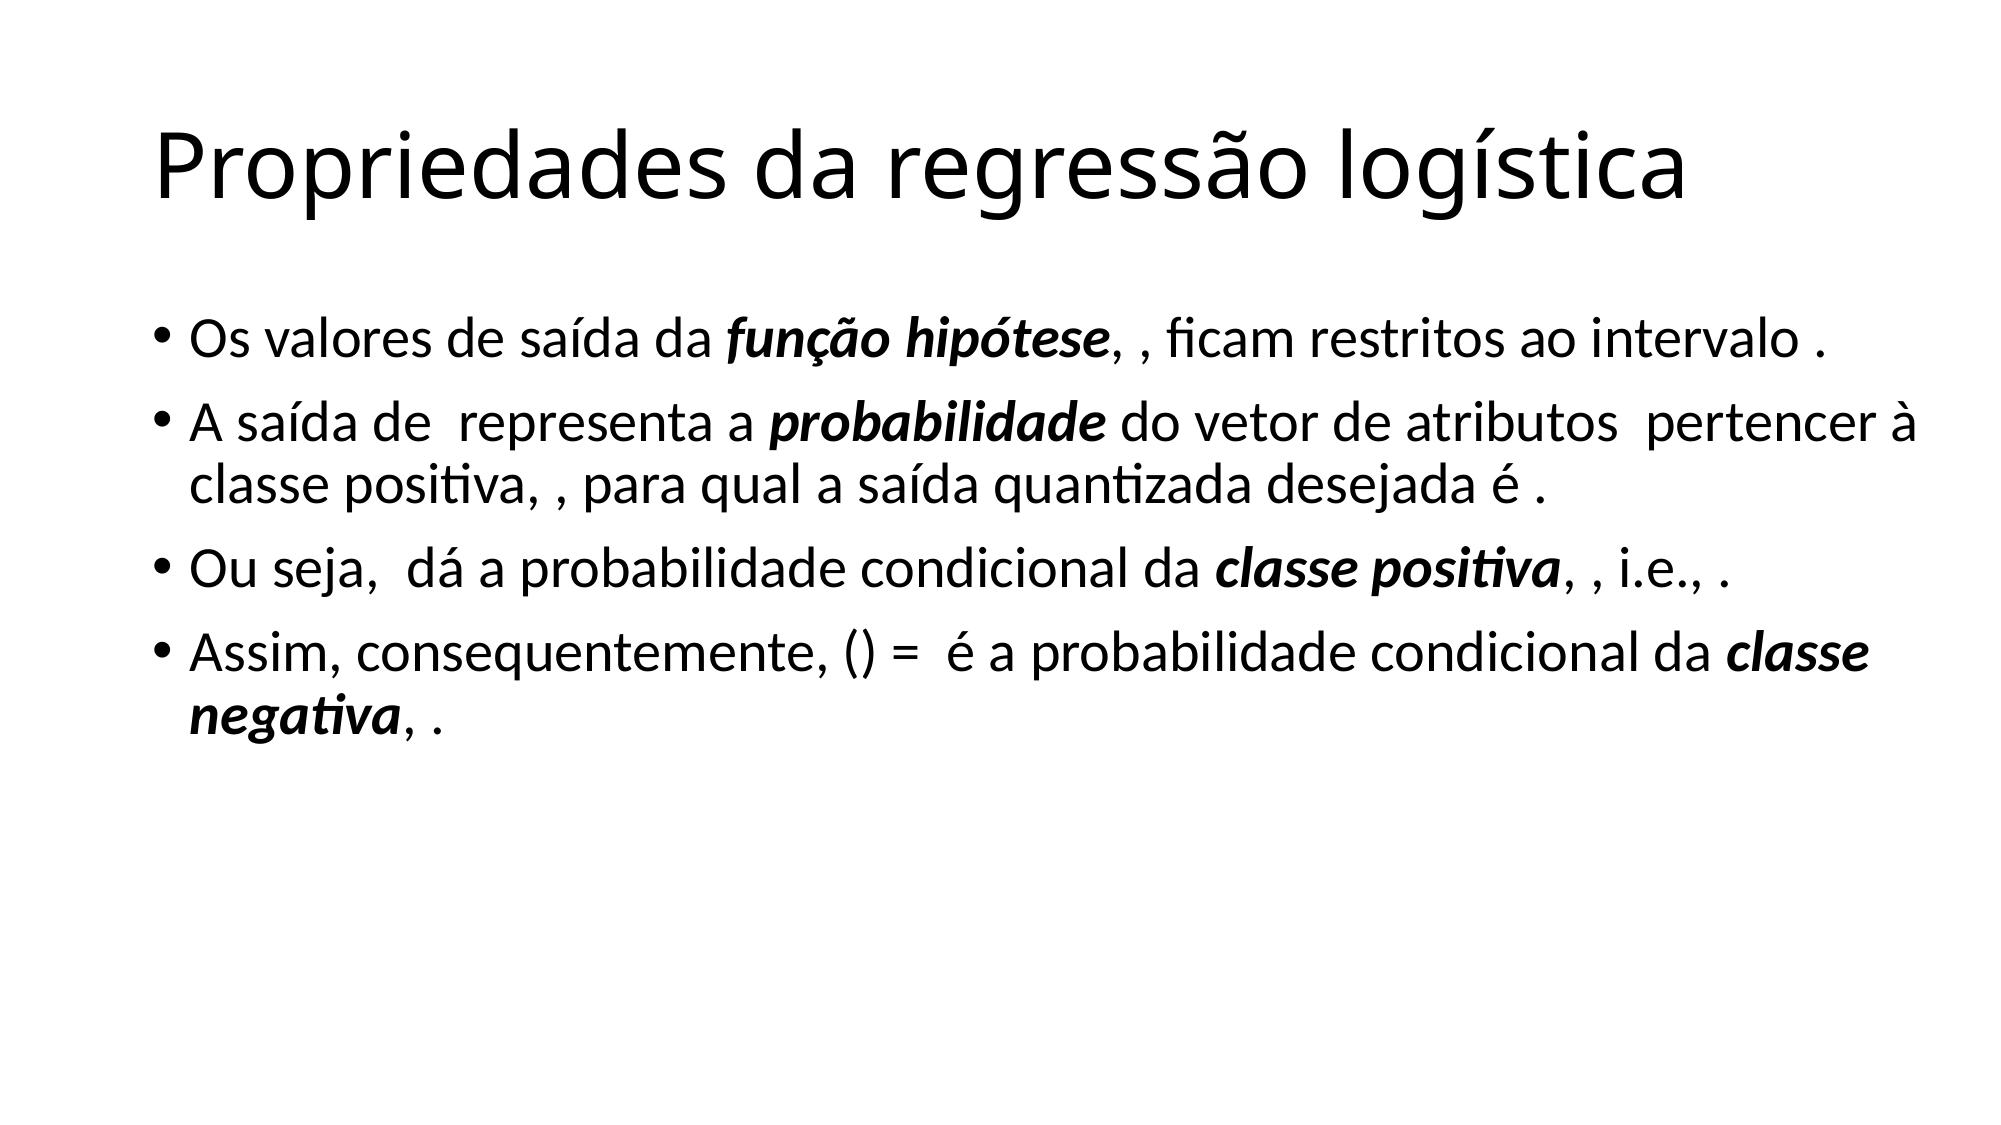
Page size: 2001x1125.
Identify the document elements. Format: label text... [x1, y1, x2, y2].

title Propriedades da regressão logística [137, 59, 1863, 278]
